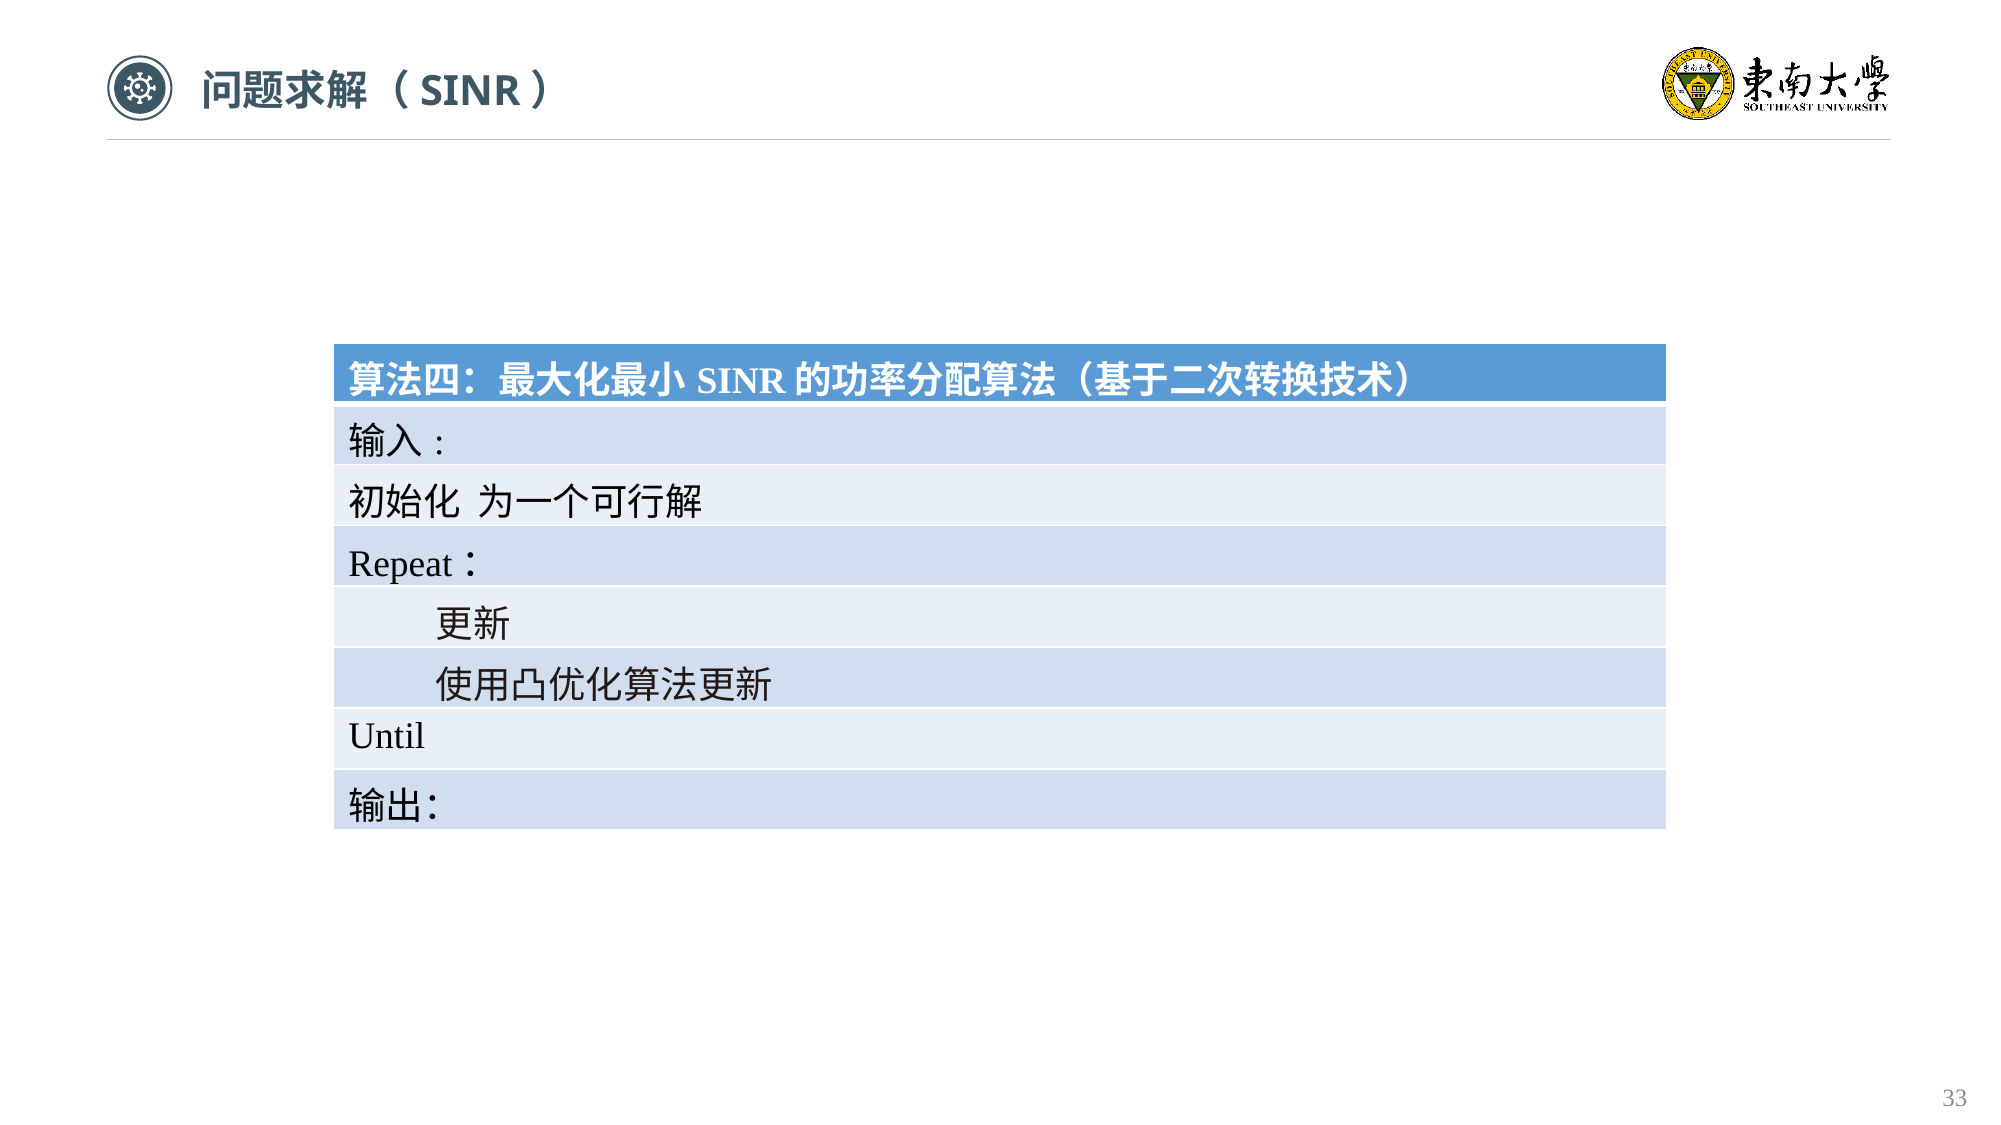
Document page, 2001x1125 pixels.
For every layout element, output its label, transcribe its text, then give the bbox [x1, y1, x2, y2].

text_box 问题求解（SINR） [201, 56, 1284, 122]
text_box [103, 178, 1937, 1112]
picture [1662, 47, 1889, 120]
